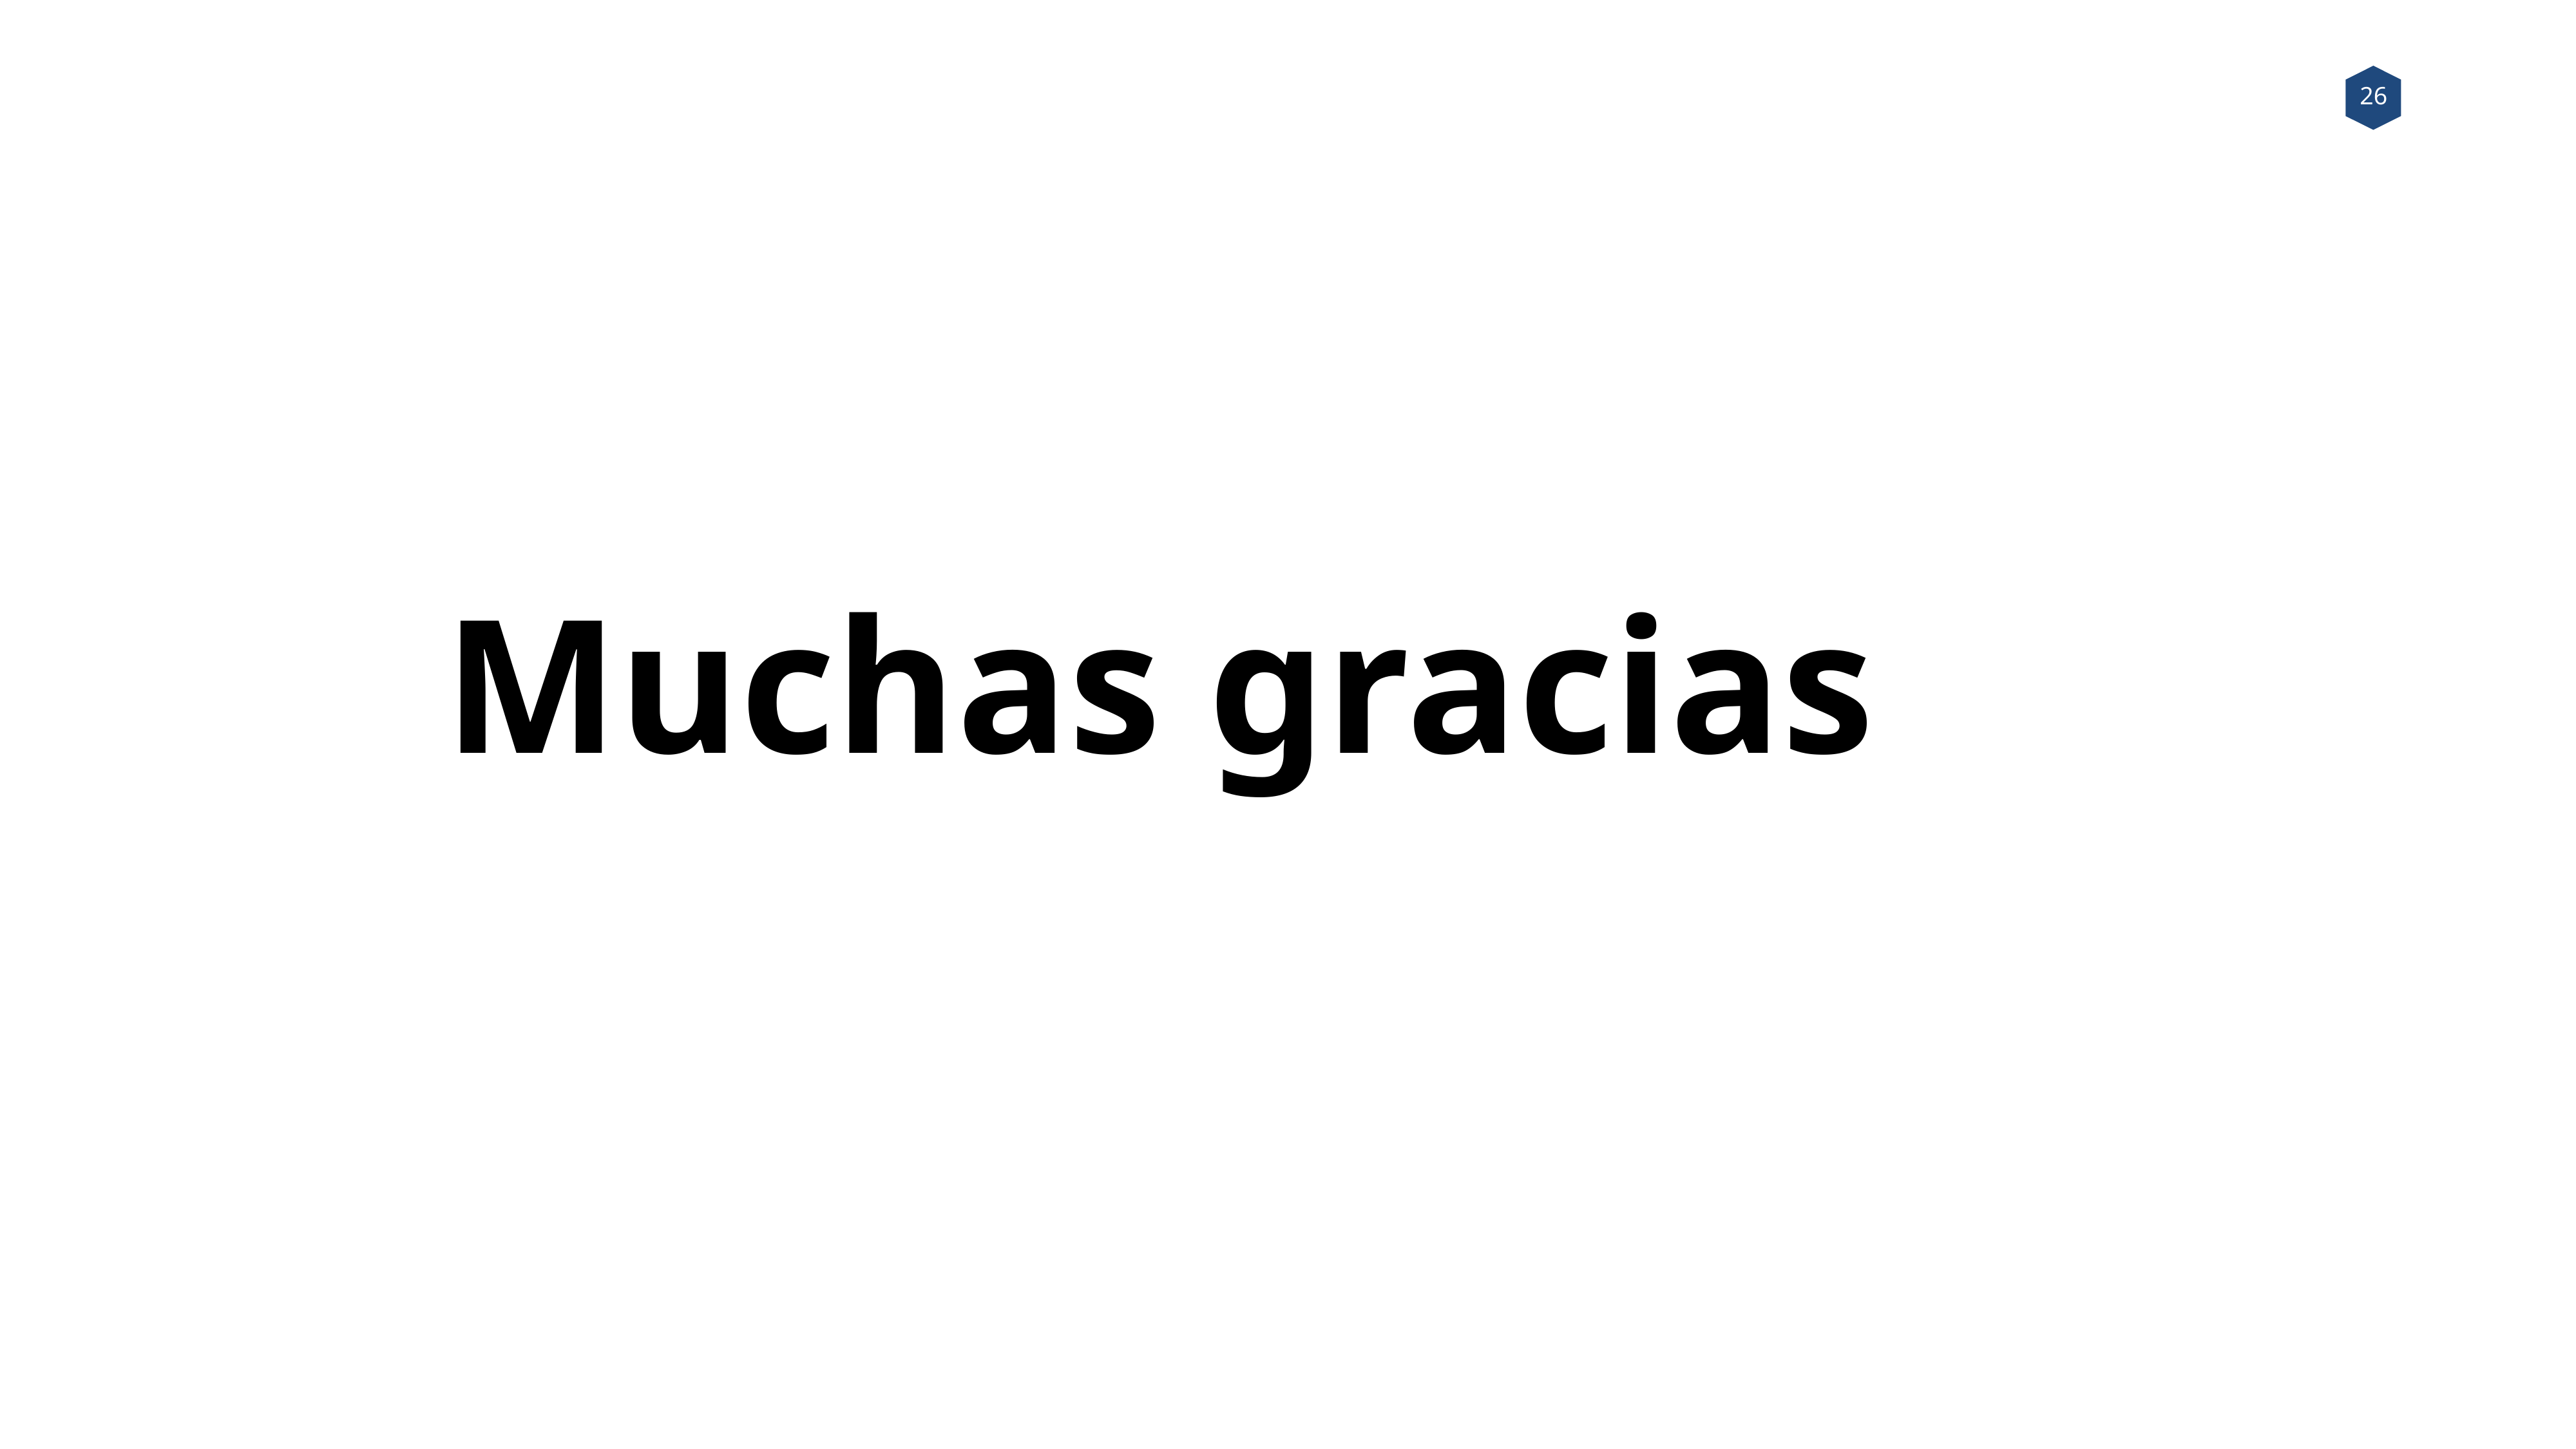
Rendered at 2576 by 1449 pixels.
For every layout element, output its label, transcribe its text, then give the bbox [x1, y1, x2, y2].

text_box Muchas gracias [434, 563, 2405, 621]
text_box [154, 621, 2472, 889]
